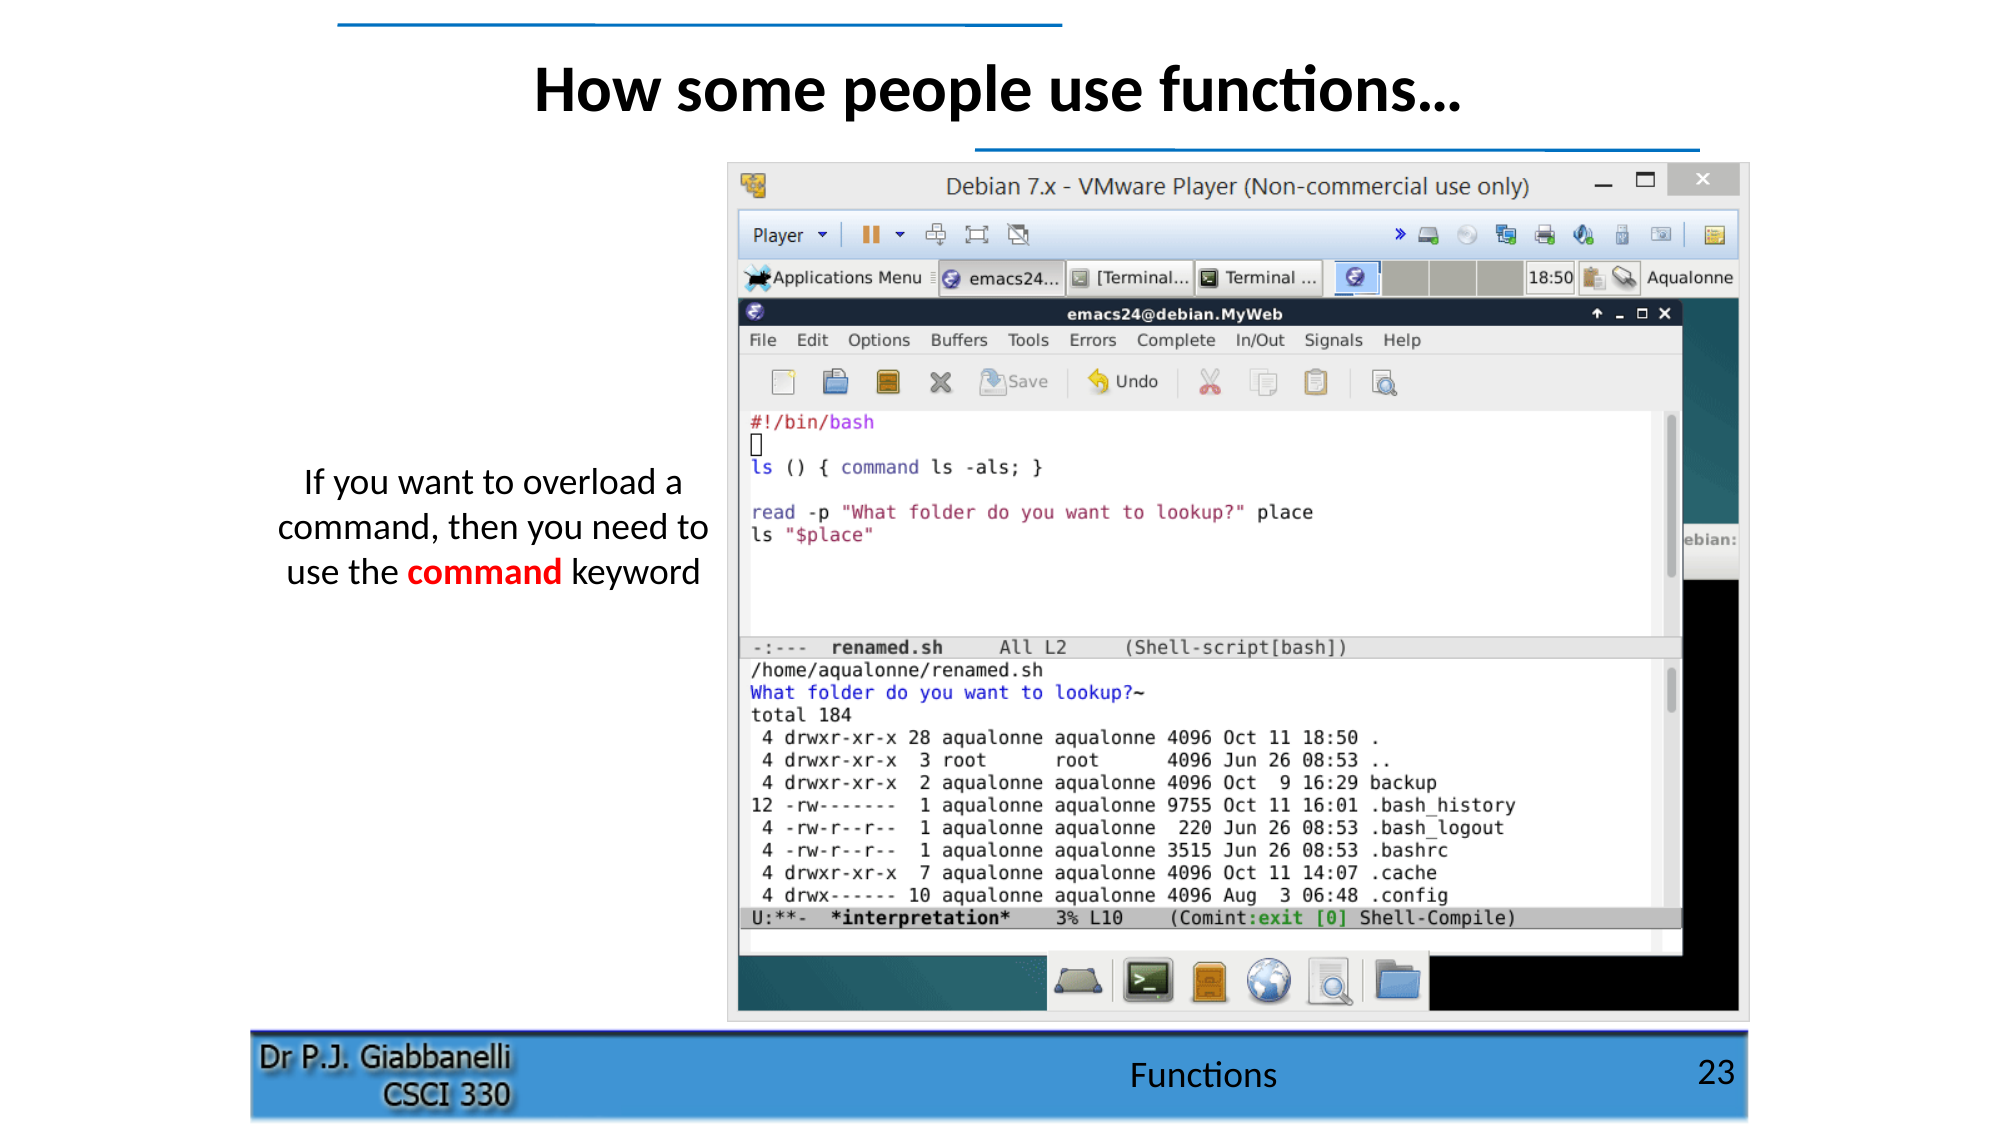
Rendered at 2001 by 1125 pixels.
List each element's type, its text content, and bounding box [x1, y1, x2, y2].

picture [249, 1026, 1750, 1125]
text_box How some people use functions… [249, 37, 1750, 133]
picture [727, 162, 1750, 1022]
text_box If you want to overload a command, then you need to use the command keyword [249, 449, 727, 600]
